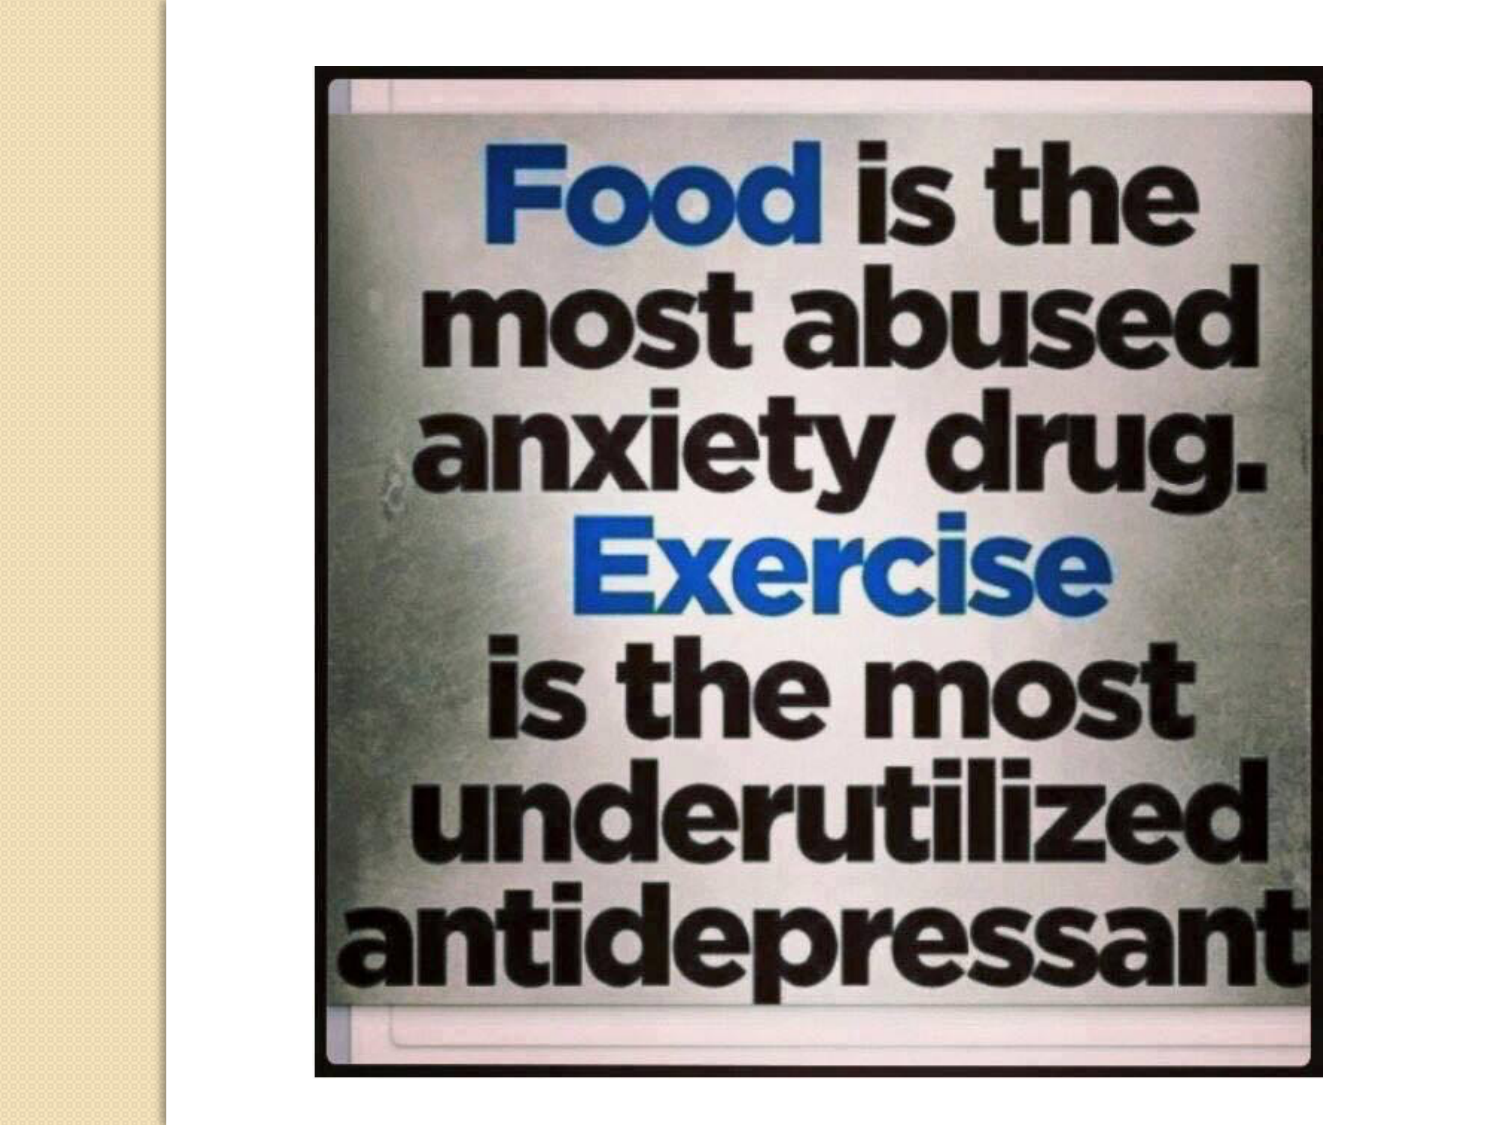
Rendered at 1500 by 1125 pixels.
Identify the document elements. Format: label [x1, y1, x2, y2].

picture [312, 66, 1323, 1080]
